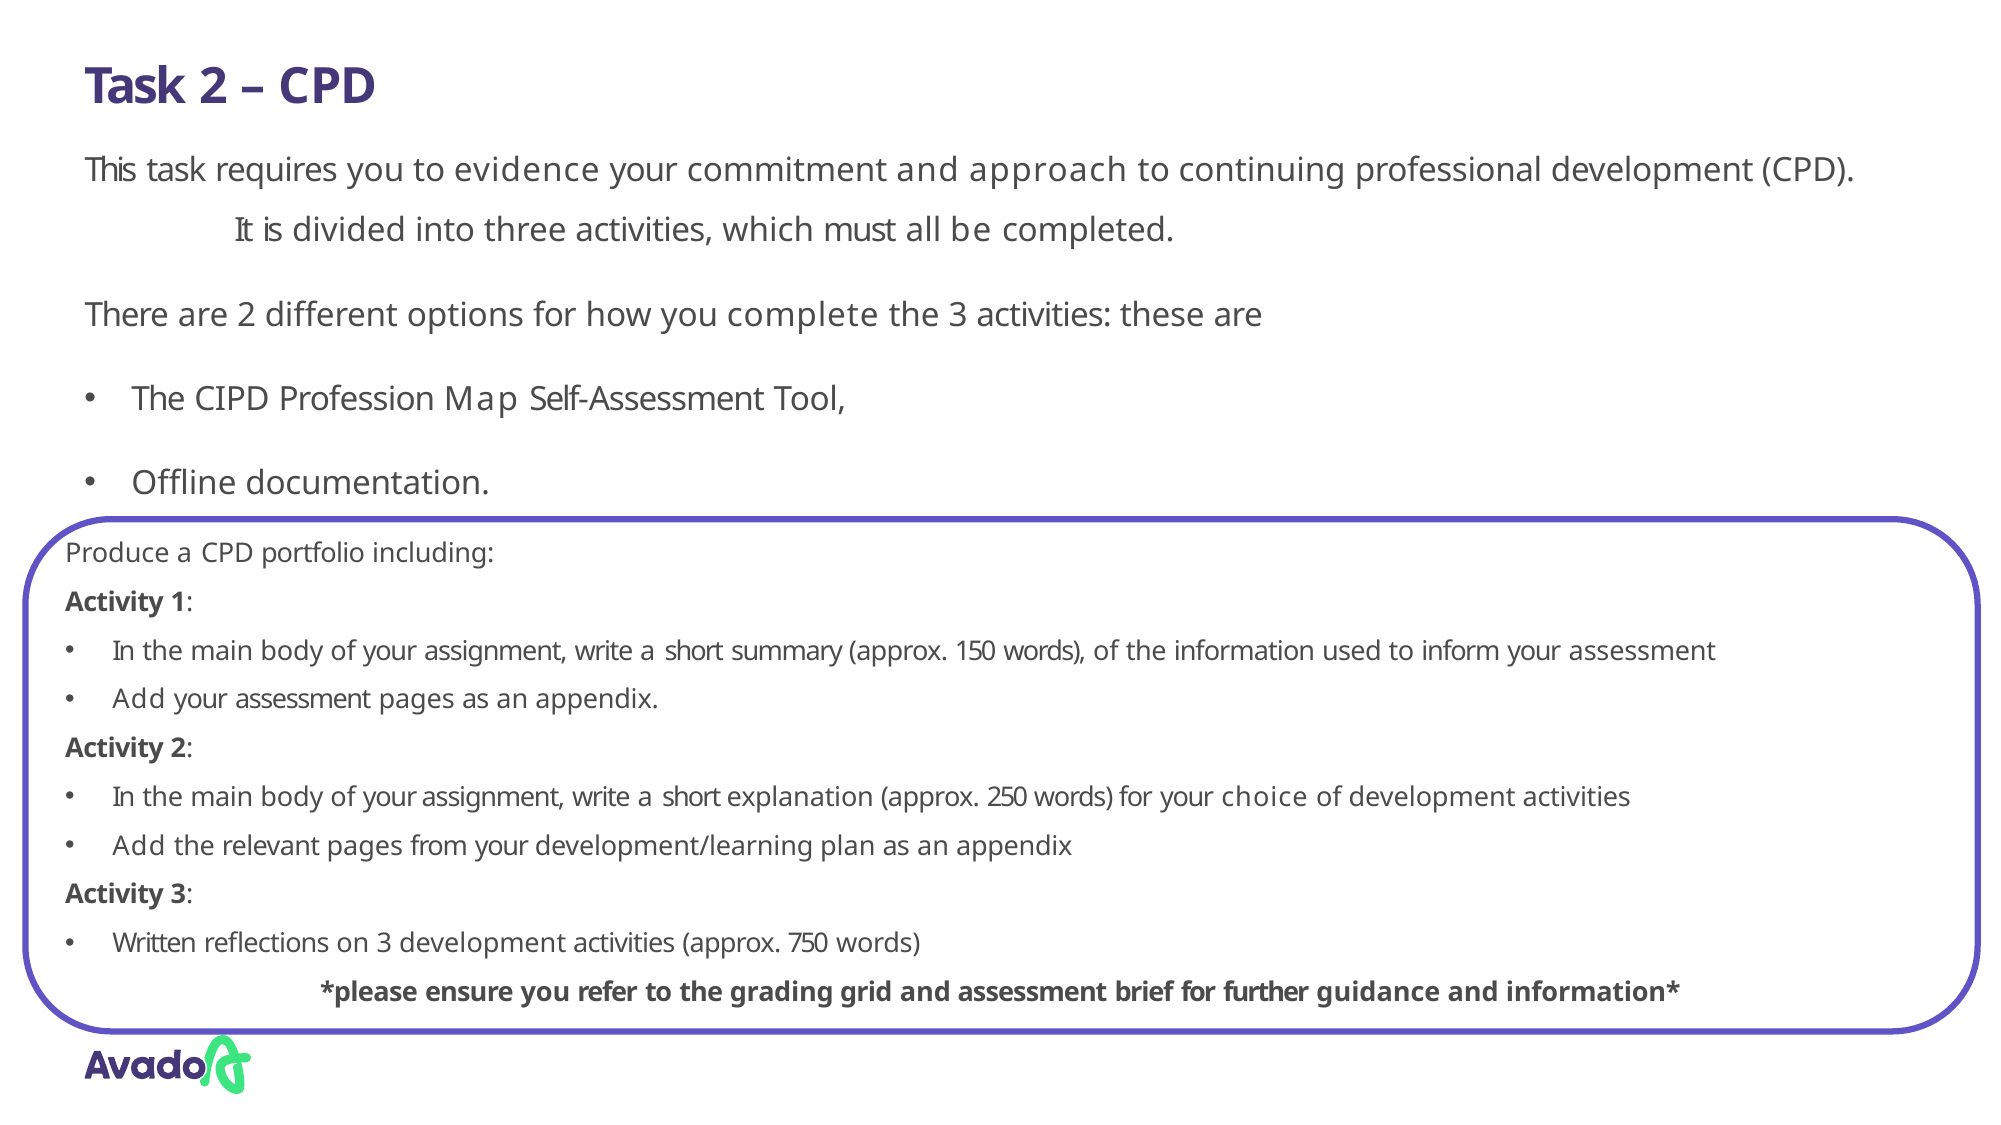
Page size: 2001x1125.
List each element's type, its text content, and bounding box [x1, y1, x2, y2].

title Task 2 – CPD [82, 51, 936, 126]
text_box [25, 519, 1978, 1032]
text_box This task requires you to evidence your commitment and approach to continuing professional development (CPD). It is divided into three activities, which must all be completed. There are 2 different options for how you complete the 3 activities: these are The CIPD Profession Map Self-Assessment Tool, Offline documentation. Produce a CPD portfolio including: Activity 1: In the main body of your assignment, write a short summary (approx. 150 words), of the information used to inform your assessment Add your assessment pages as an appendix. Activity 2: In the main body of your assignment, write a short explanation (approx. 250 words) for your choice of development activities Add the relevant pages from your development/learning plan as an appendix Activity 3: Written reflections on 3 development activities (approx. 750 words) *please ensure you refer to the grading grid and assessment brief for further guidance and information* [63, 126, 1883, 1007]
